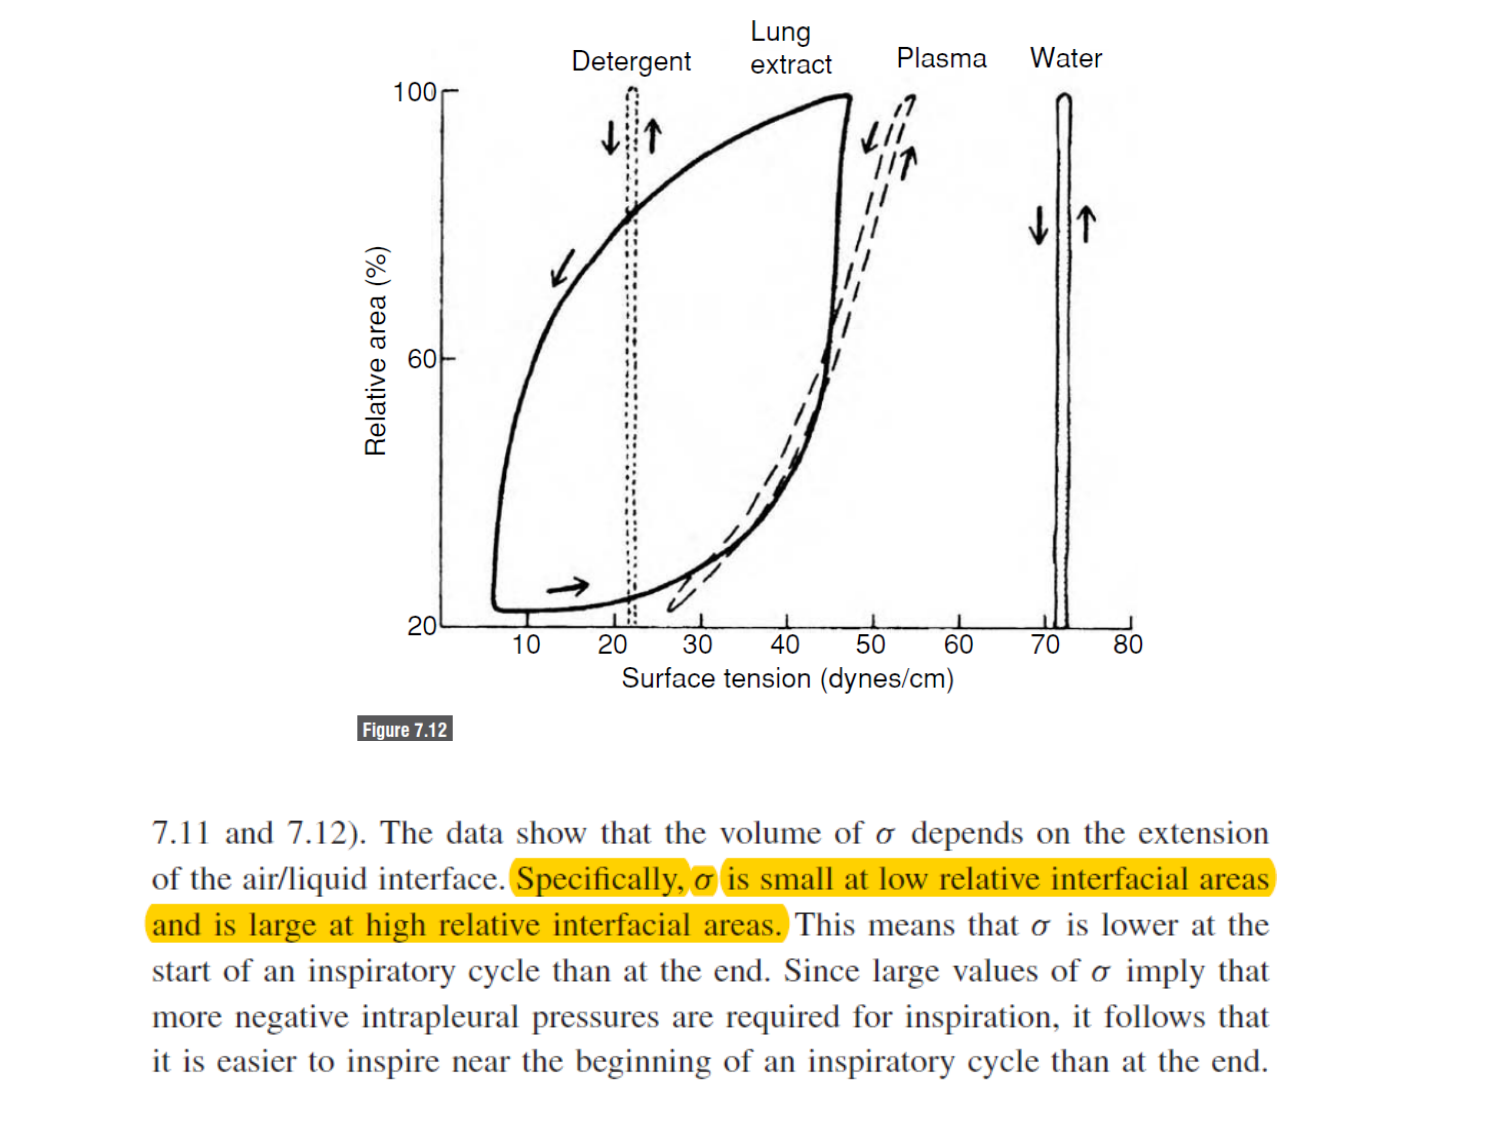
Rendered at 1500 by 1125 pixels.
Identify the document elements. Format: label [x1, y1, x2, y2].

picture [304, 11, 1175, 741]
picture [140, 808, 1277, 1086]
